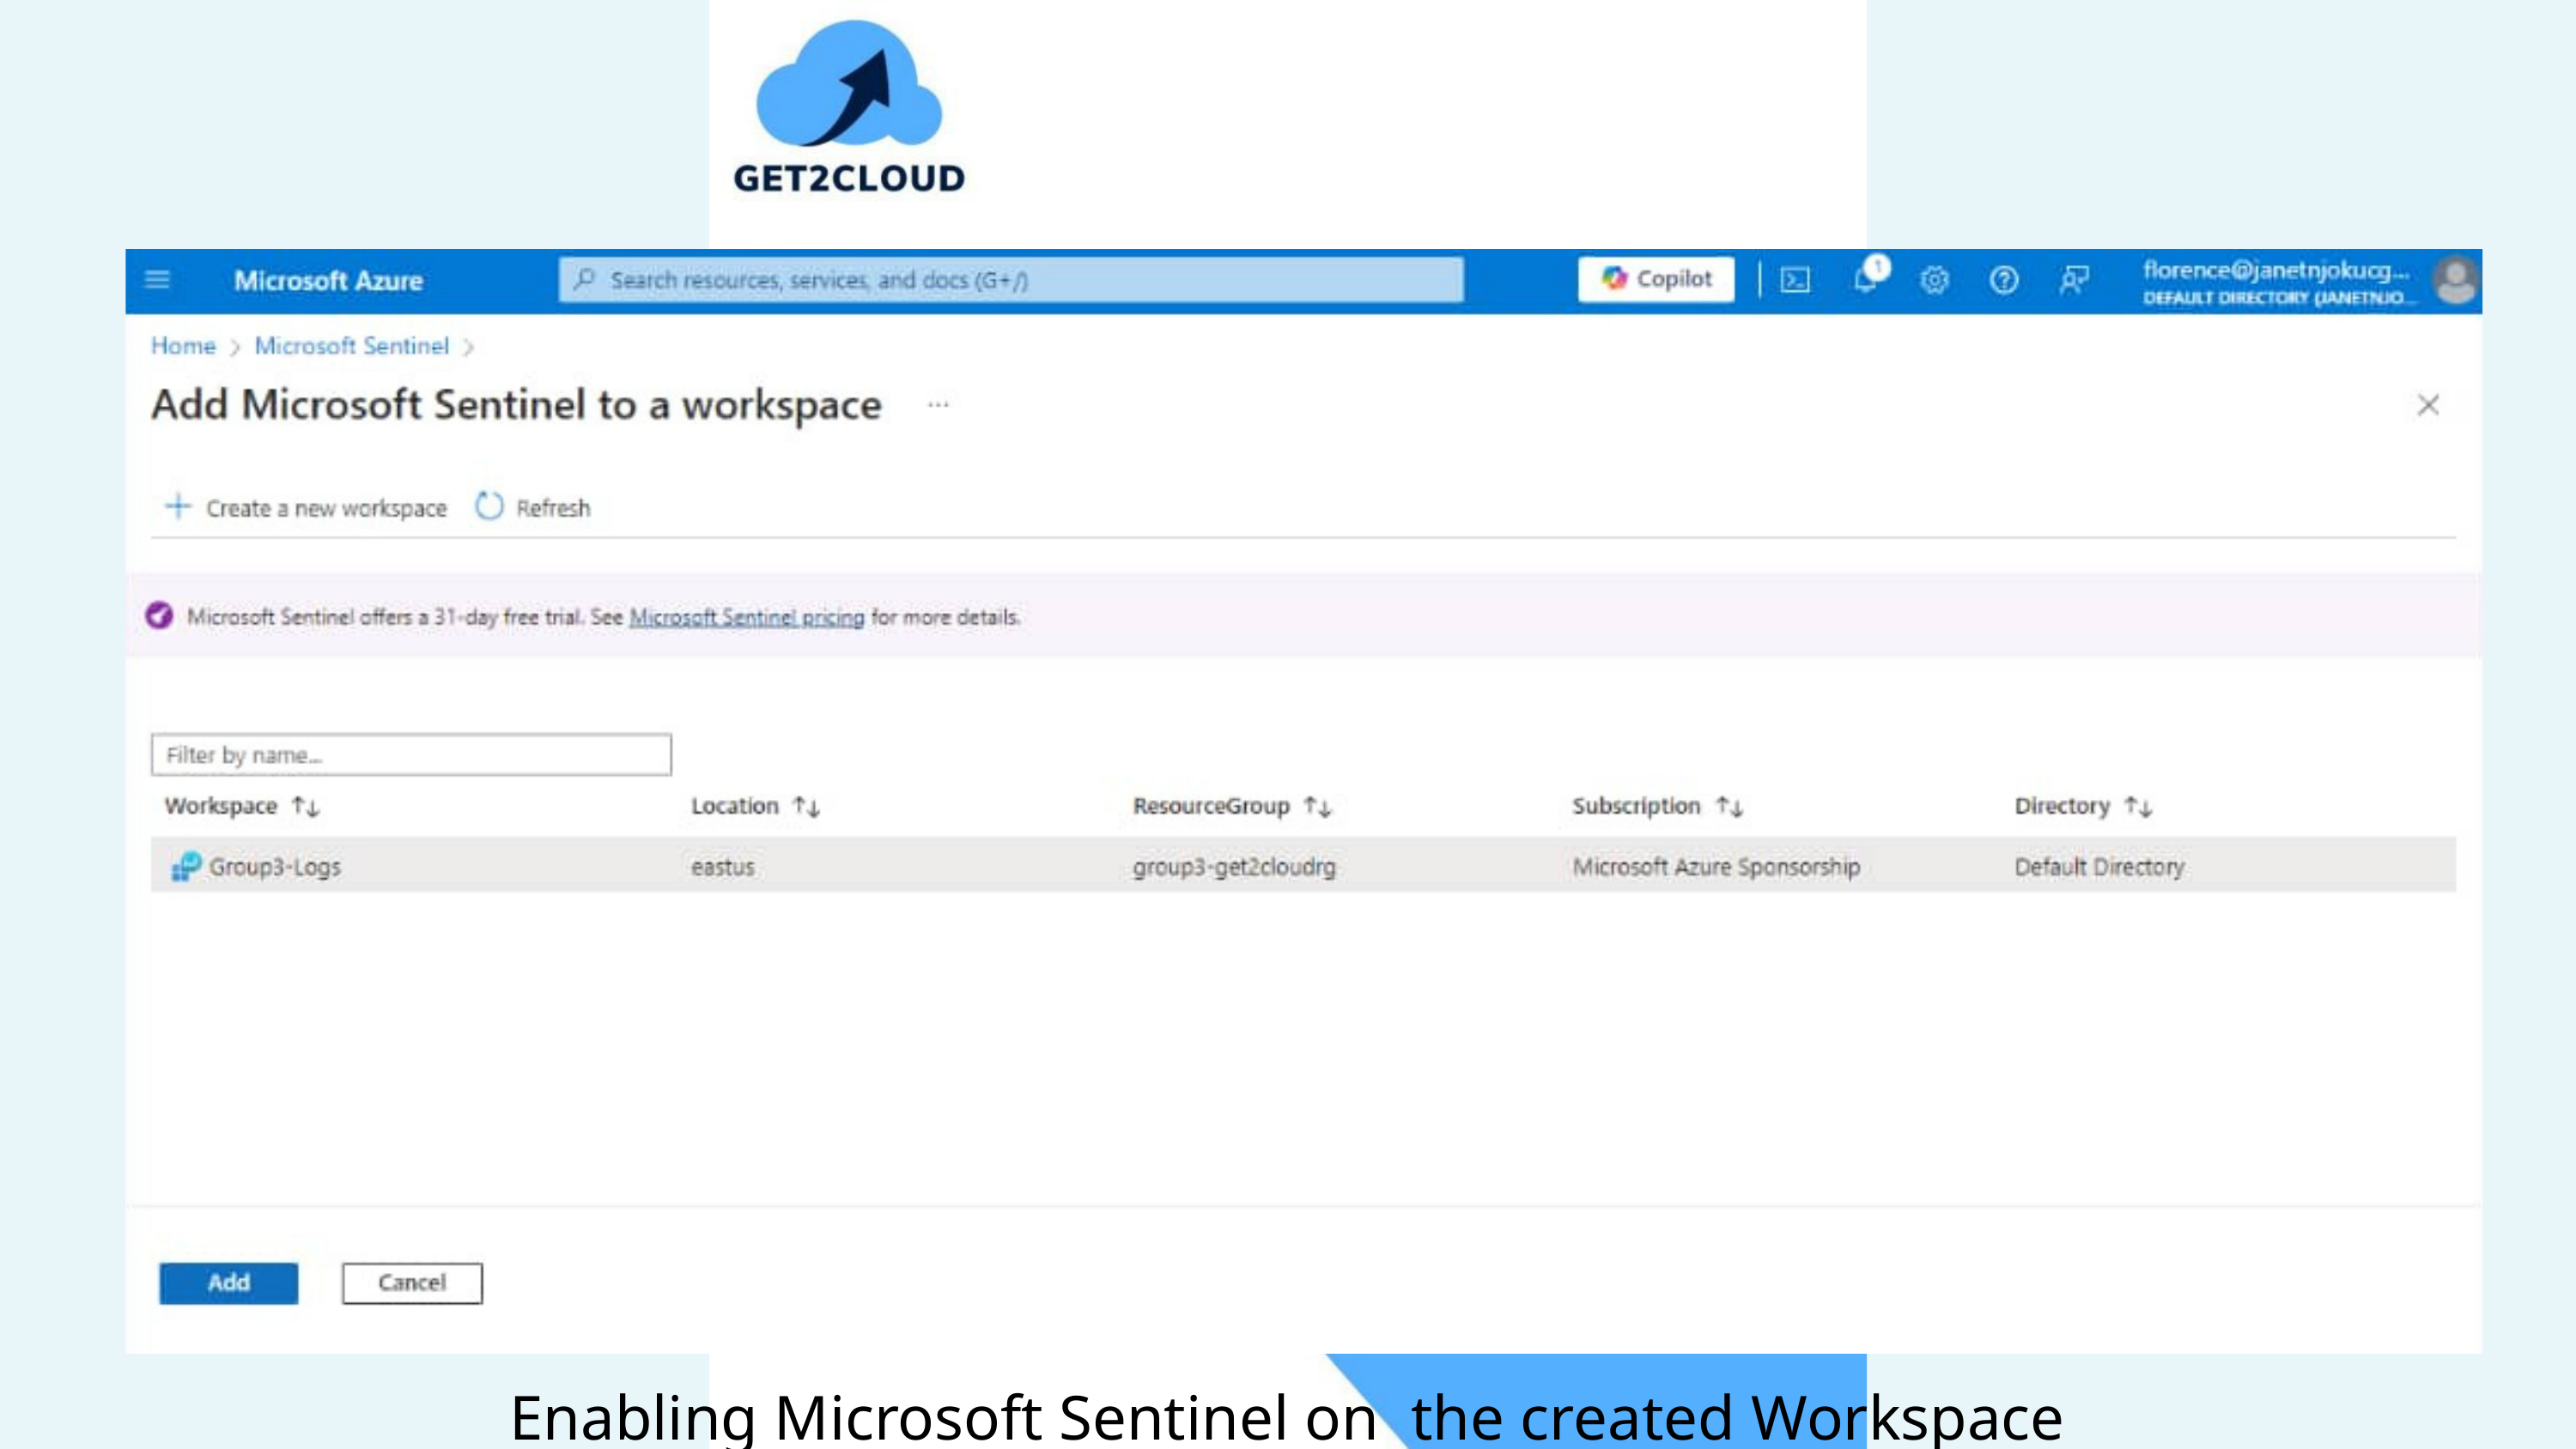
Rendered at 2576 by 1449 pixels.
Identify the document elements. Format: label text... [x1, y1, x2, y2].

text_box [125, 249, 2483, 1354]
text_box [708, 0, 1868, 249]
text_box Enabling Microsoft Sentinel on the created Workspace [485, 1367, 2091, 1449]
text_box [708, 1354, 1868, 1367]
